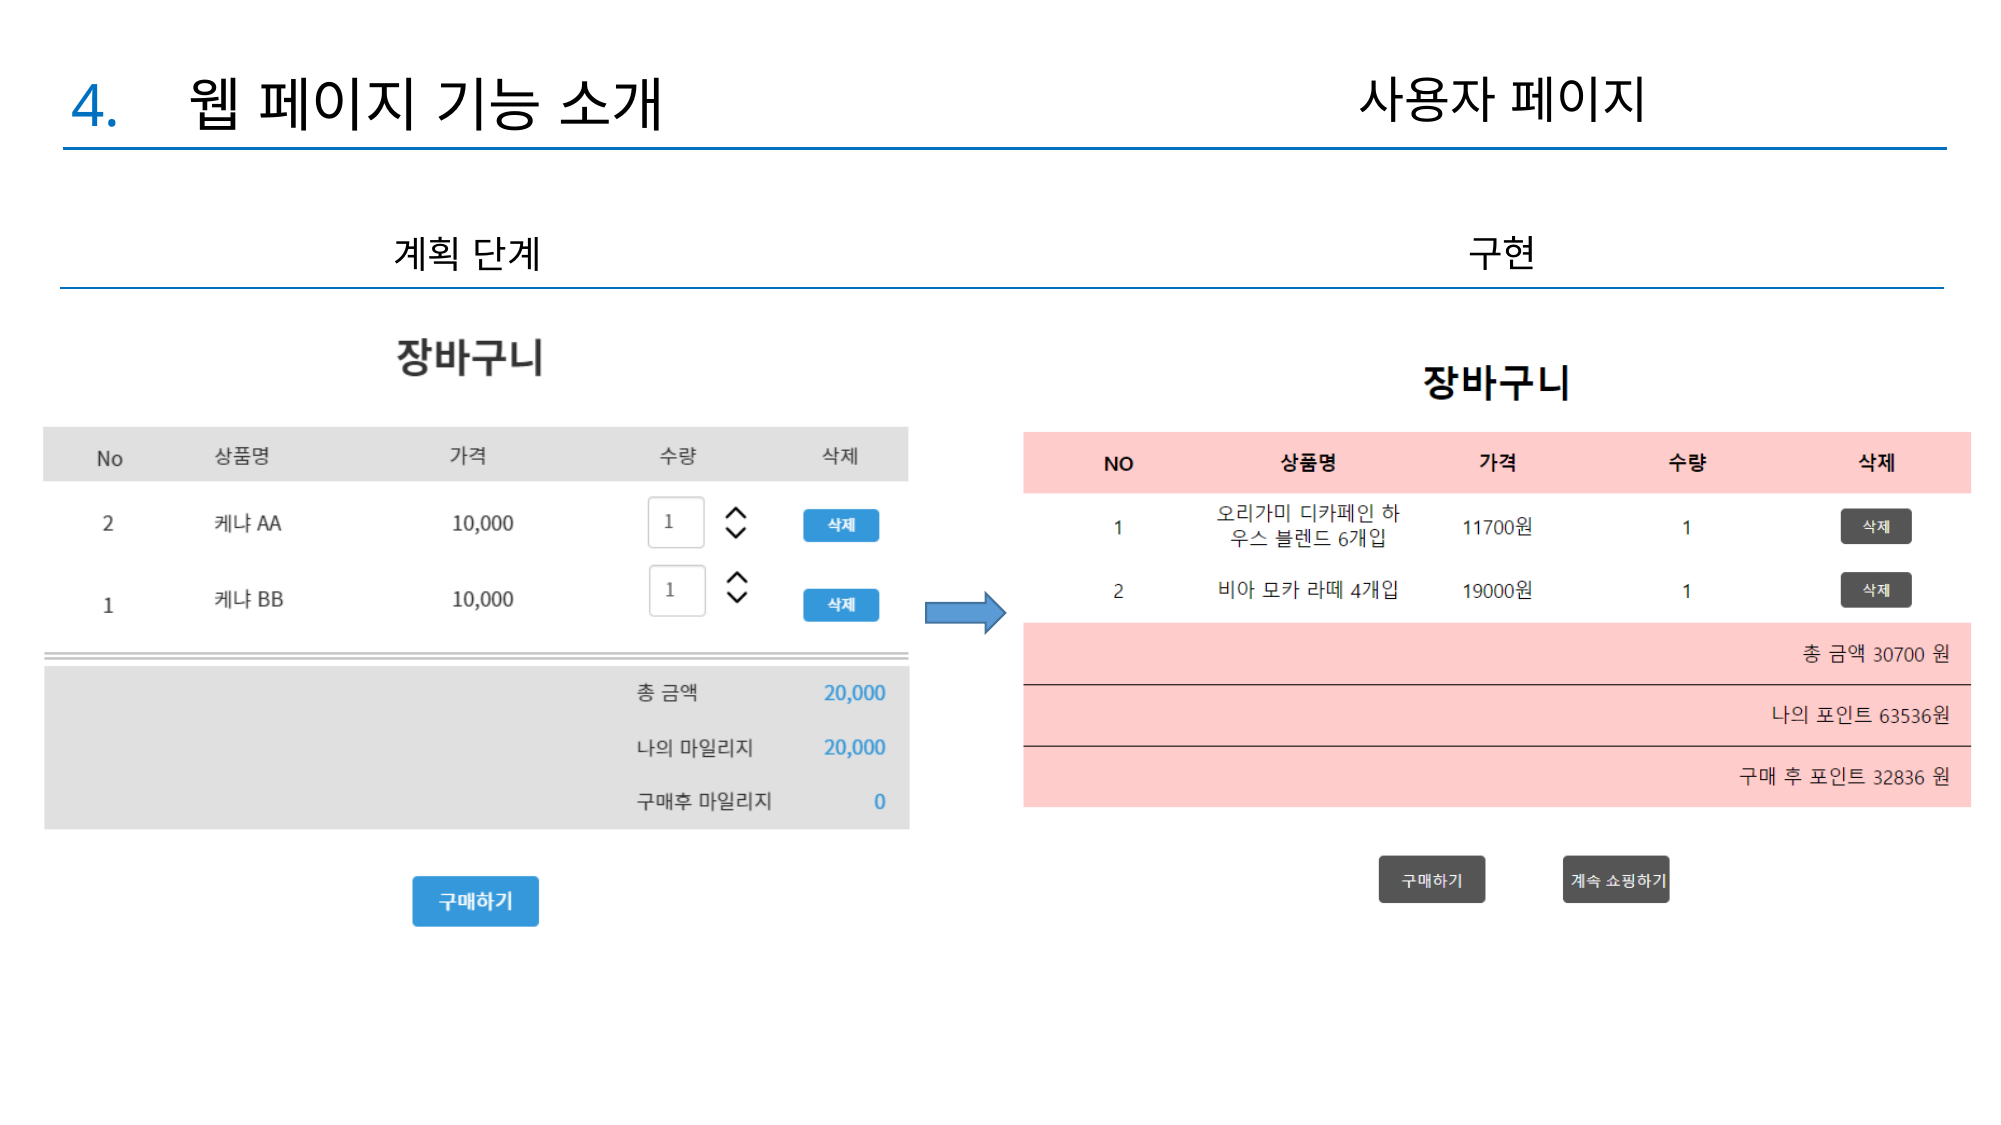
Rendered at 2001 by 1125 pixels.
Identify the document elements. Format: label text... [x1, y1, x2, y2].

text_box 계획 단계 [378, 224, 594, 284]
text_box 구현 [1453, 222, 1561, 282]
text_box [60, 61, 1948, 149]
picture [23, 308, 949, 980]
picture [1016, 349, 1997, 916]
text_box [949, 590, 1007, 635]
